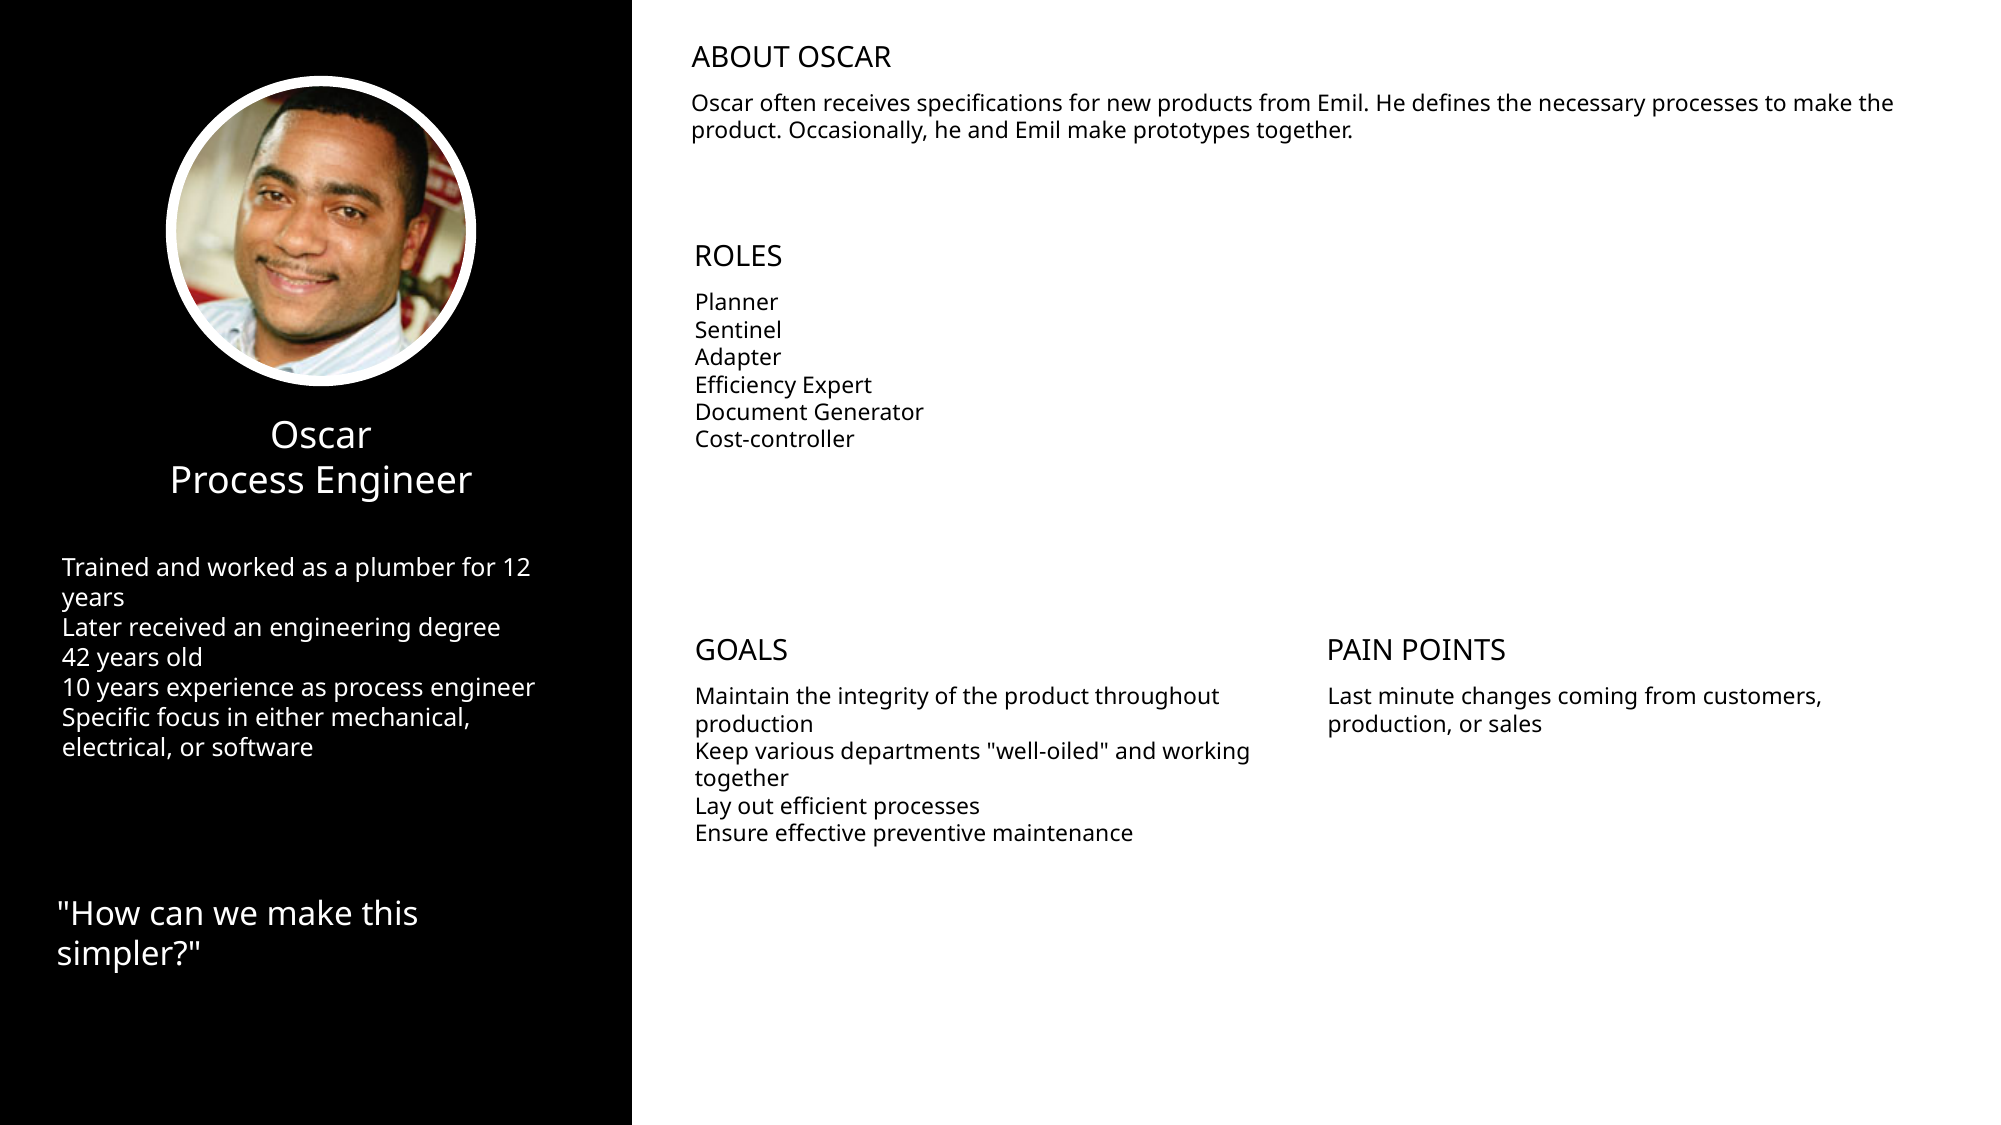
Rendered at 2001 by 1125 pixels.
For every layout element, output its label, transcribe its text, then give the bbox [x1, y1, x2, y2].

text_box "How can we make this simpler?" [41, 884, 576, 980]
text_box ABOUT OSCAR [676, 30, 907, 81]
text_box [0, 0, 632, 1125]
picture [170, 80, 471, 381]
text_box Maintain the integrity of the product throughout production Keep various departments "well-oiled" and working together Lay out efficient processes Ensure effective preventive maintenance [680, 674, 1313, 854]
text_box PAIN POINTS [1311, 623, 1522, 674]
text_box Last minute changes coming from customers, production, or sales [1312, 674, 1916, 744]
text_box Oscar Process Engineer [154, 403, 488, 509]
text_box Oscar often receives specifications for new products from Emil. He defines the necessary processes to make the product. Occasionally, he and Emil make prototypes together. [676, 81, 1958, 151]
text_box Trained and worked as a plumber for 12 years Later received an engineering degree 42 years old 10 years experience as process engineer Specific focus in either mechanical, electrical, or software [47, 543, 576, 769]
text_box ROLES [679, 229, 798, 280]
text_box Planner Sentinel Adapter Efficiency Expert Document Generator Cost-controller [680, 280, 1959, 460]
text_box GOALS [680, 623, 804, 674]
